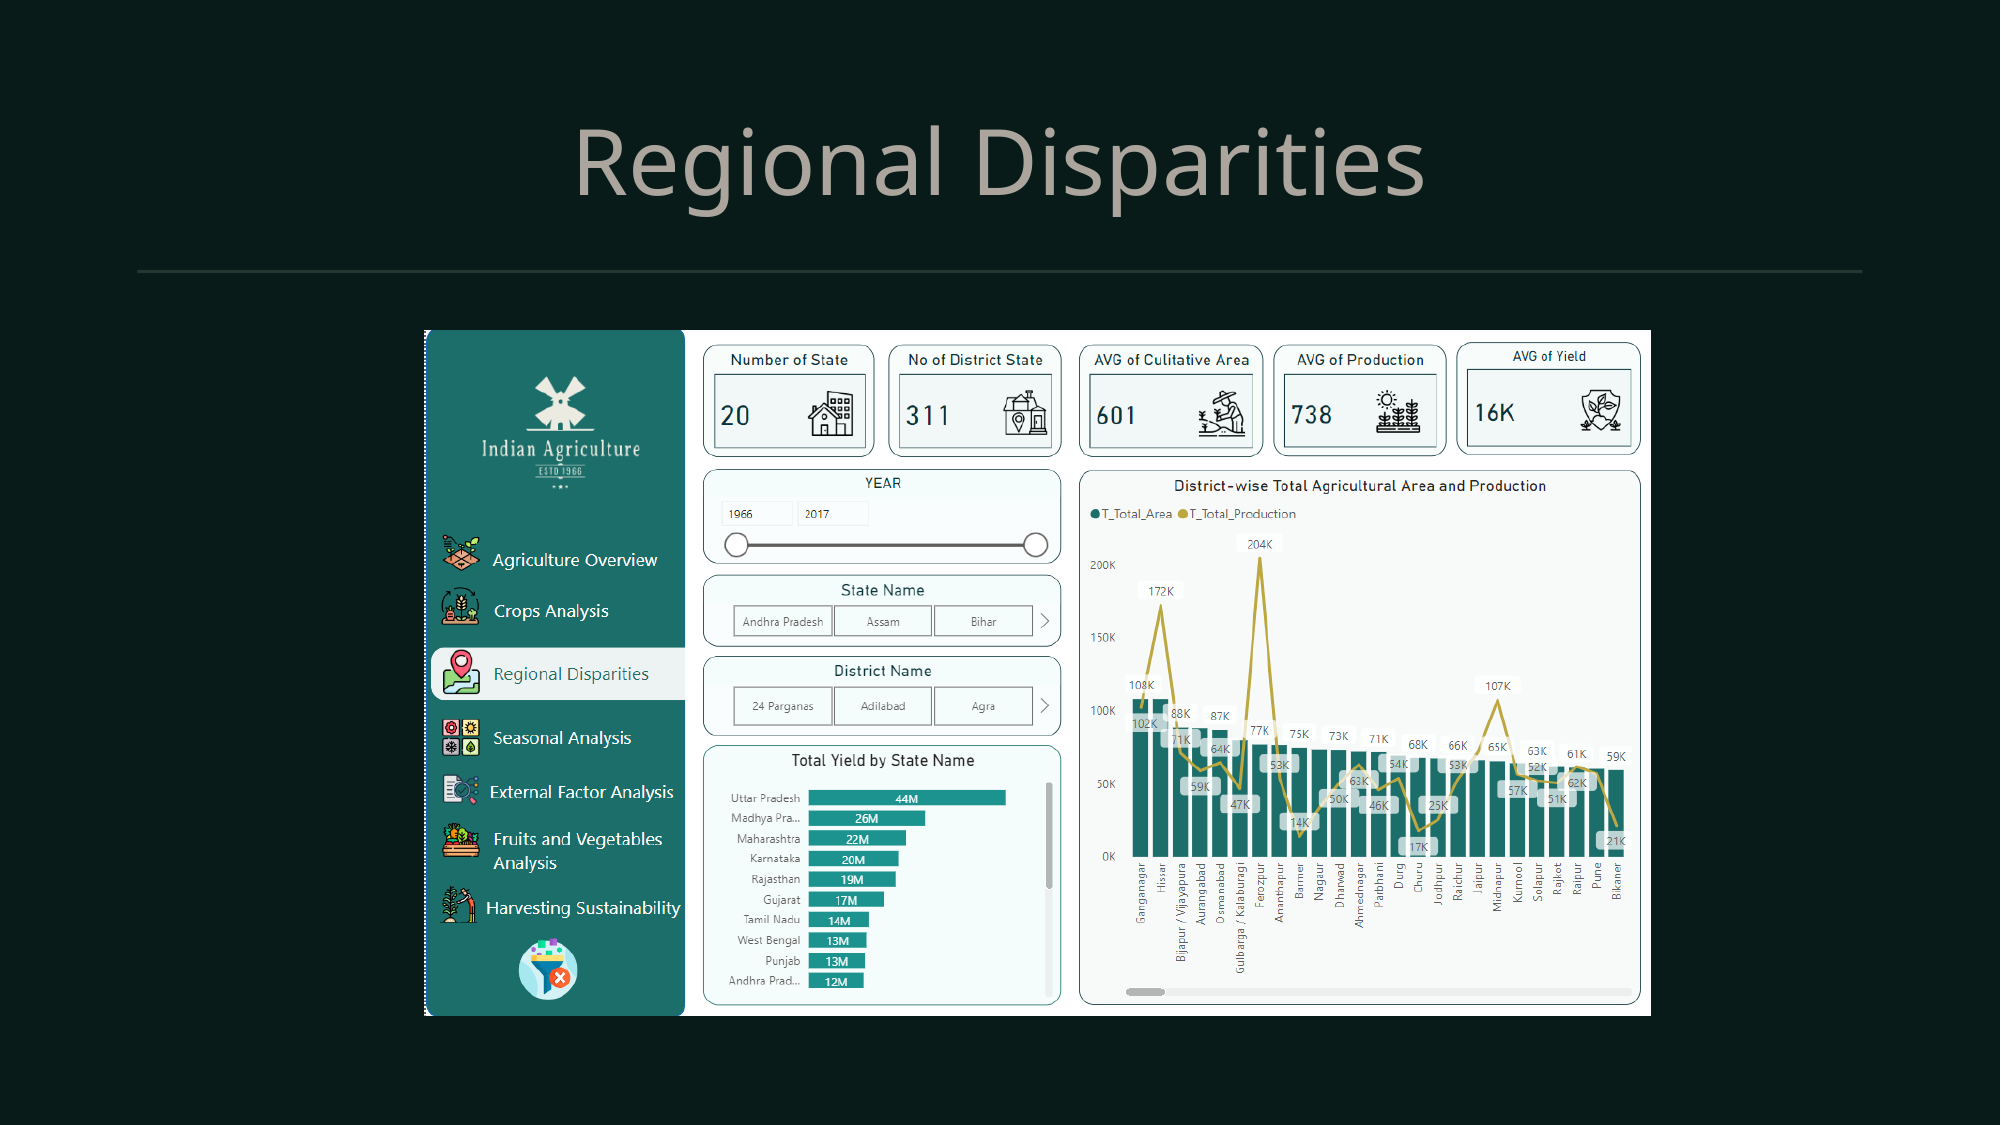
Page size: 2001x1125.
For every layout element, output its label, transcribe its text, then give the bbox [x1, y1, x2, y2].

title Regional Disparities [137, 108, 1863, 244]
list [424, 330, 1651, 1016]
